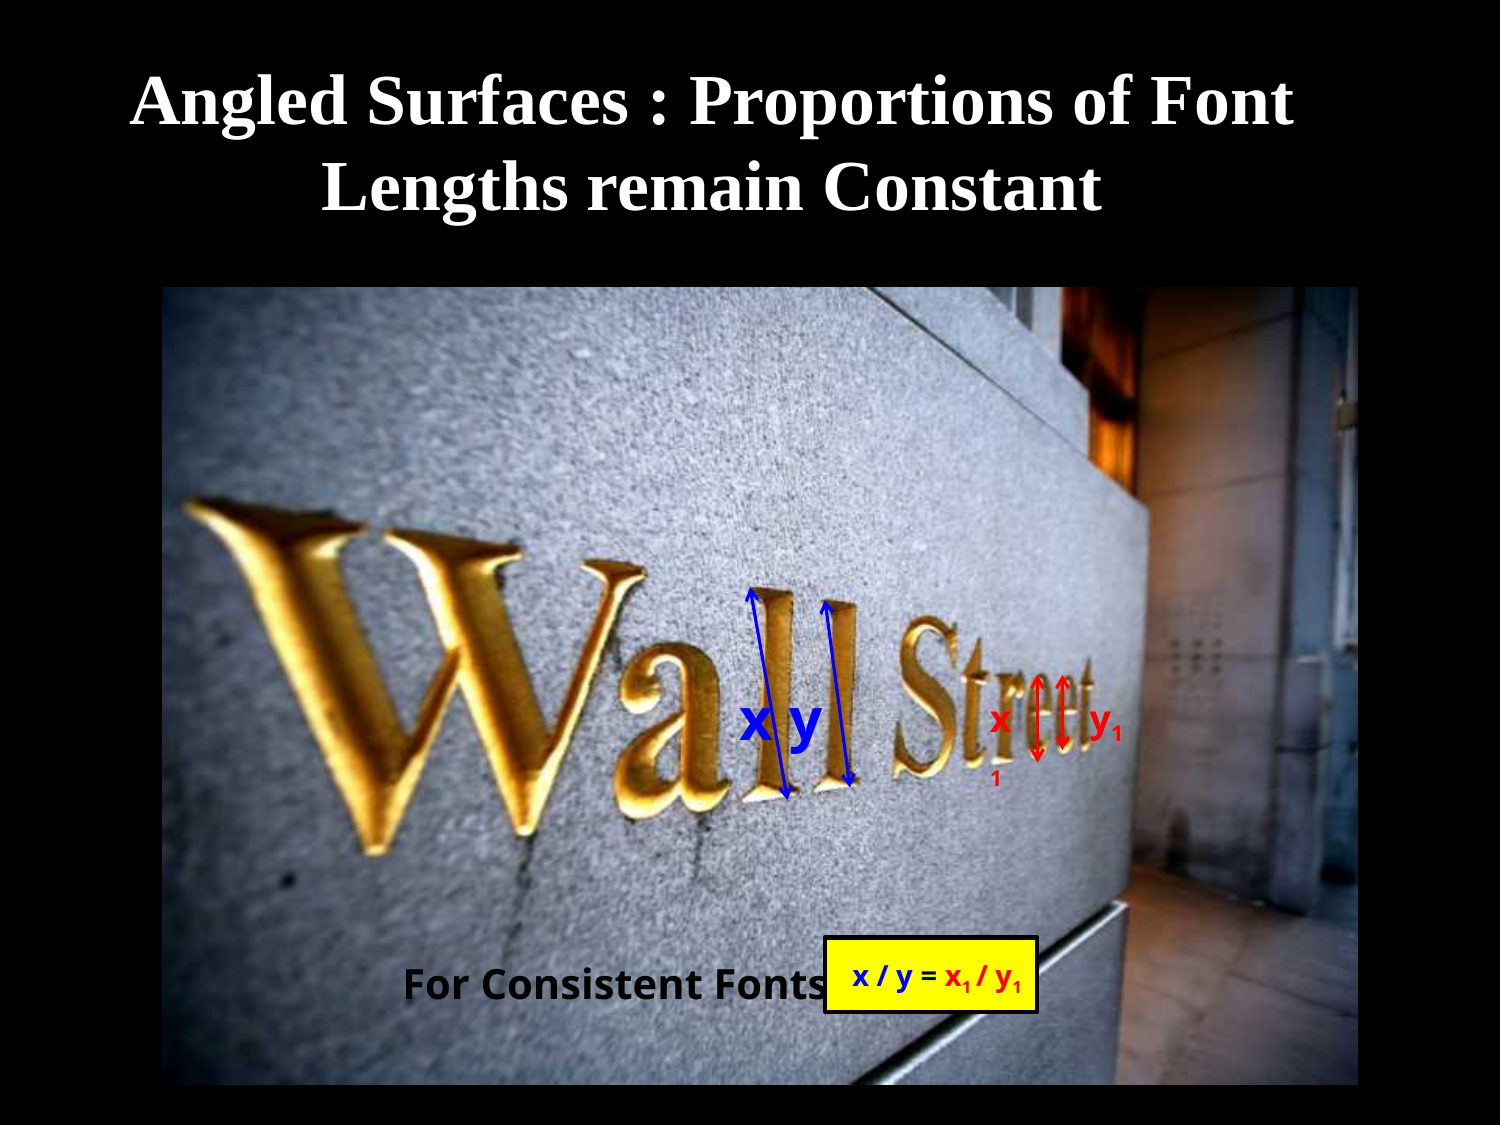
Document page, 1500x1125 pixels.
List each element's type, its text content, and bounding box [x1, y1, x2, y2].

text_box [824, 599, 851, 788]
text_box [749, 587, 788, 801]
picture [162, 287, 1359, 1085]
title Angled Surfaces : Proportions of Font Lengths remain Constant [0, 45, 1425, 233]
